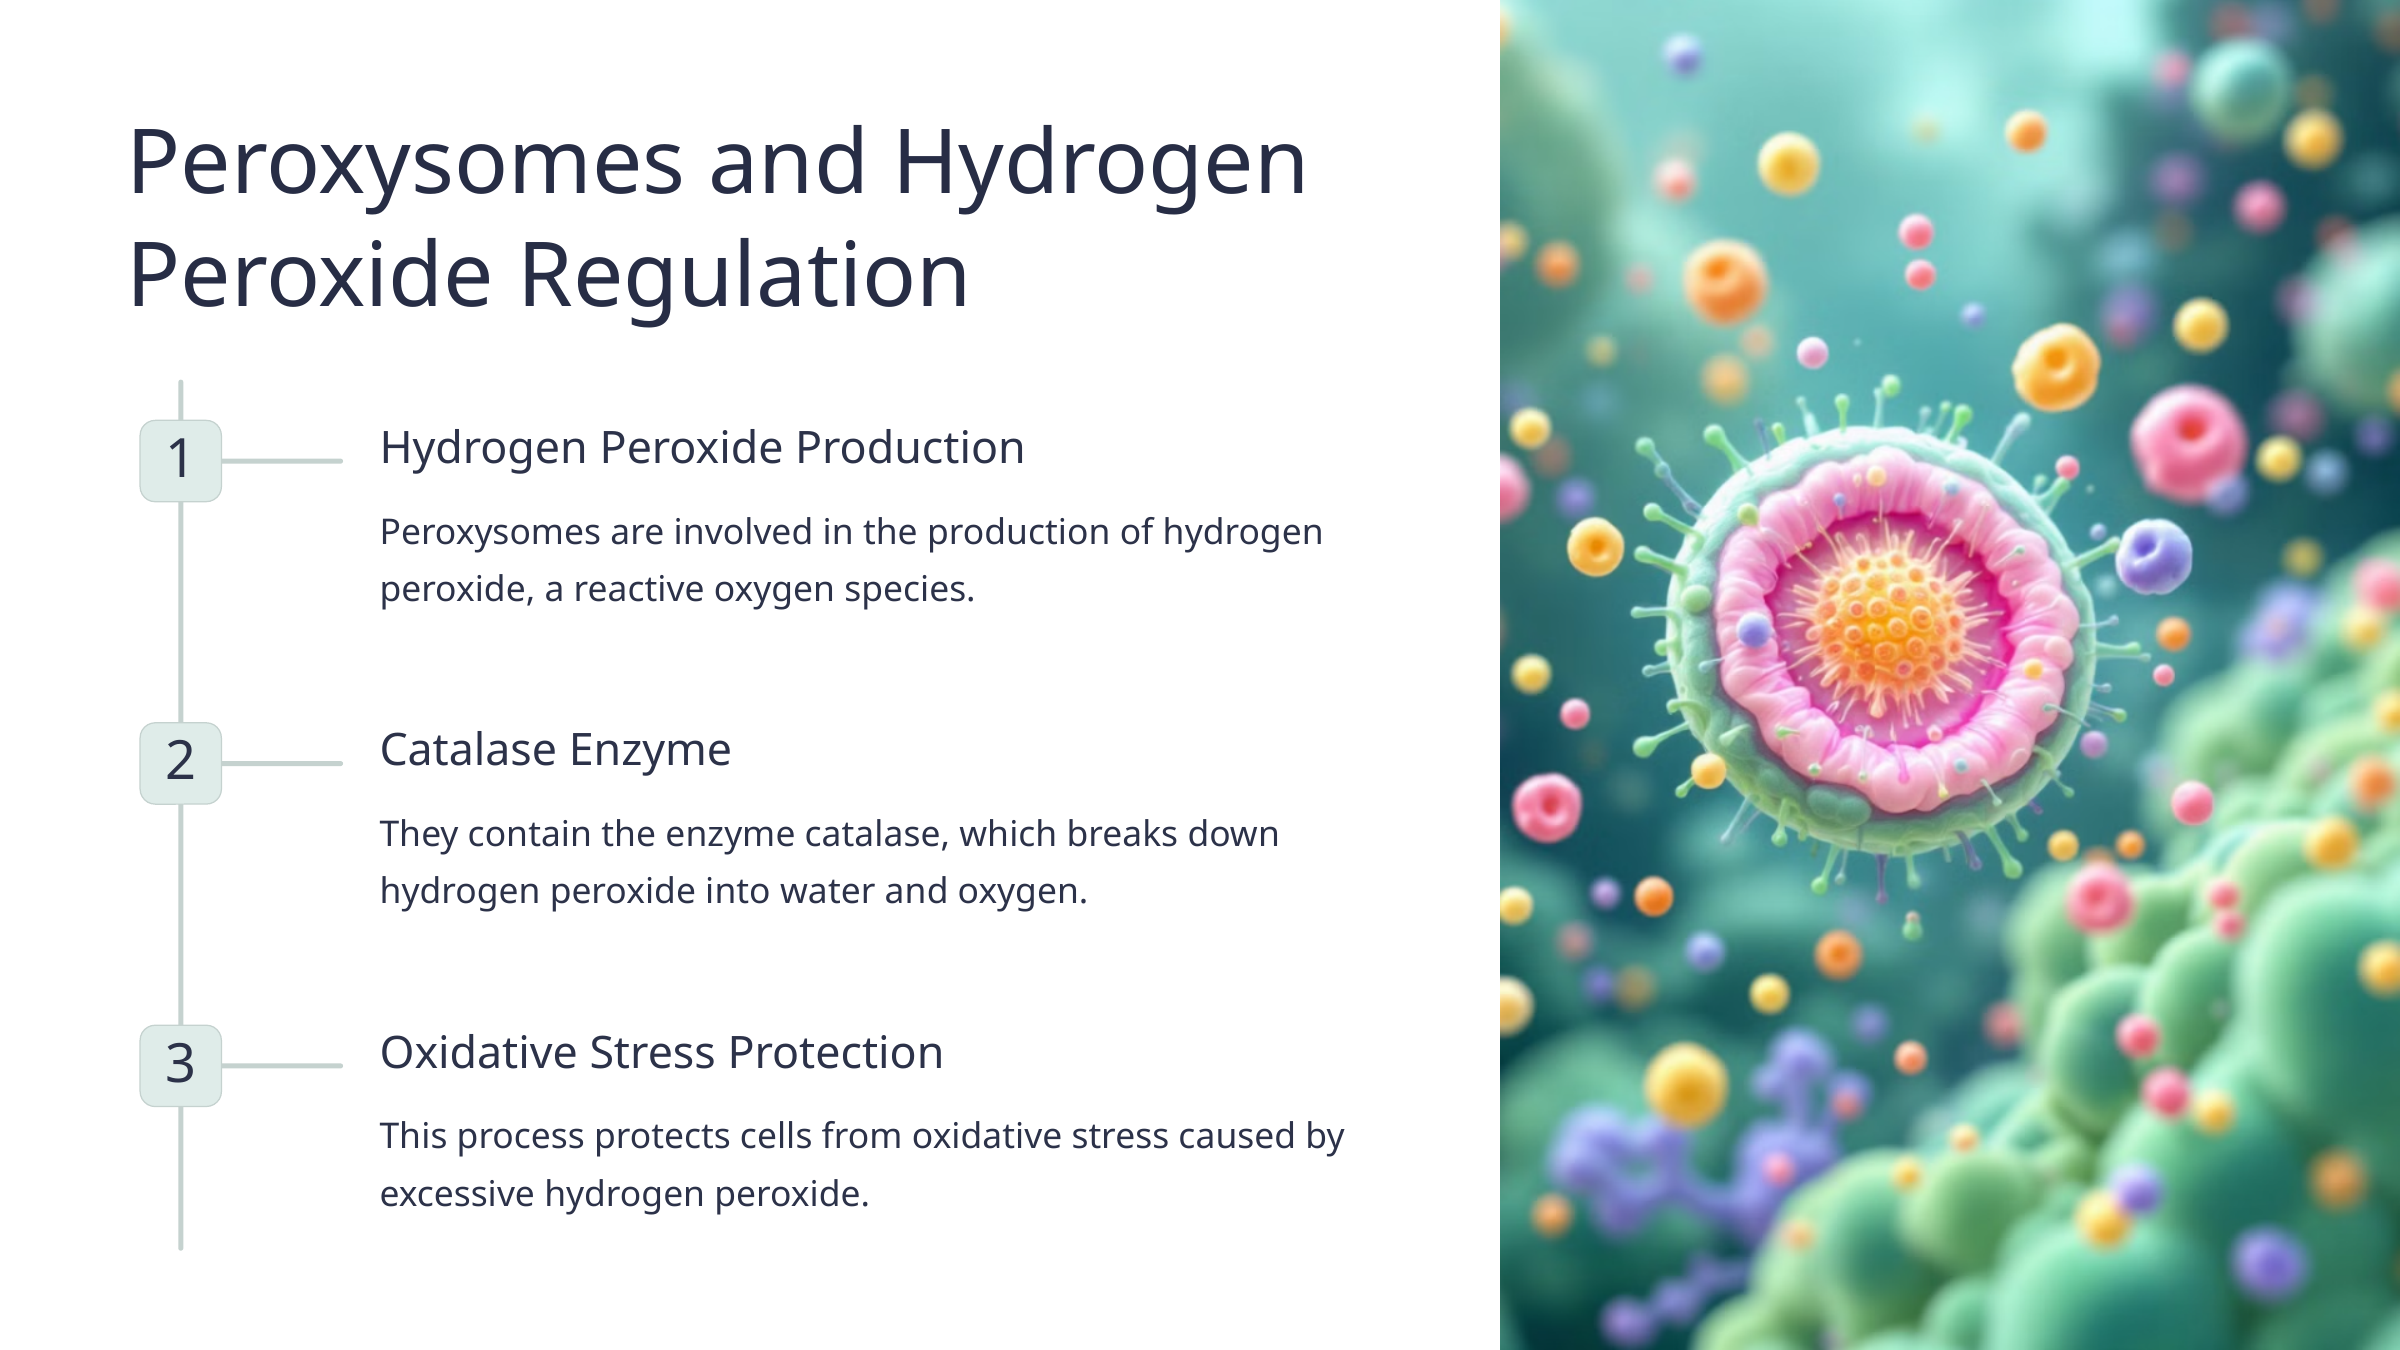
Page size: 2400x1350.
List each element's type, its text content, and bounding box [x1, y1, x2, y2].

text_box [140, 722, 222, 805]
text_box [178, 379, 184, 420]
text_box Oxidative Stress Protection [379, 1020, 915, 1078]
text_box [222, 1063, 344, 1069]
text_box [178, 1107, 184, 1251]
text_box [178, 502, 184, 722]
picture [1499, 0, 2400, 1350]
text_box They contain the enzyme catalase, which breaks down hydrogen peroxide into water and oxygen. [379, 796, 1374, 913]
text_box [178, 805, 184, 1025]
text_box 2 [167, 736, 195, 791]
text_box 3 [166, 1038, 195, 1093]
text_box [222, 761, 344, 767]
text_box 1 [172, 433, 189, 489]
text_box [140, 420, 222, 502]
text_box This process protects cells from oxidative stress caused by excessive hydrogen peroxide. [379, 1098, 1374, 1215]
text_box Hydrogen Peroxide Production [379, 415, 985, 473]
text_box Peroxysomes and Hydrogen Peroxide Regulation [126, 99, 1374, 326]
text_box [140, 1025, 222, 1107]
text_box Peroxysomes are involved in the production of hydrogen peroxide, a reactive oxygen species. [379, 494, 1374, 610]
text_box [222, 458, 344, 464]
text_box Catalase Enzyme [379, 718, 832, 775]
